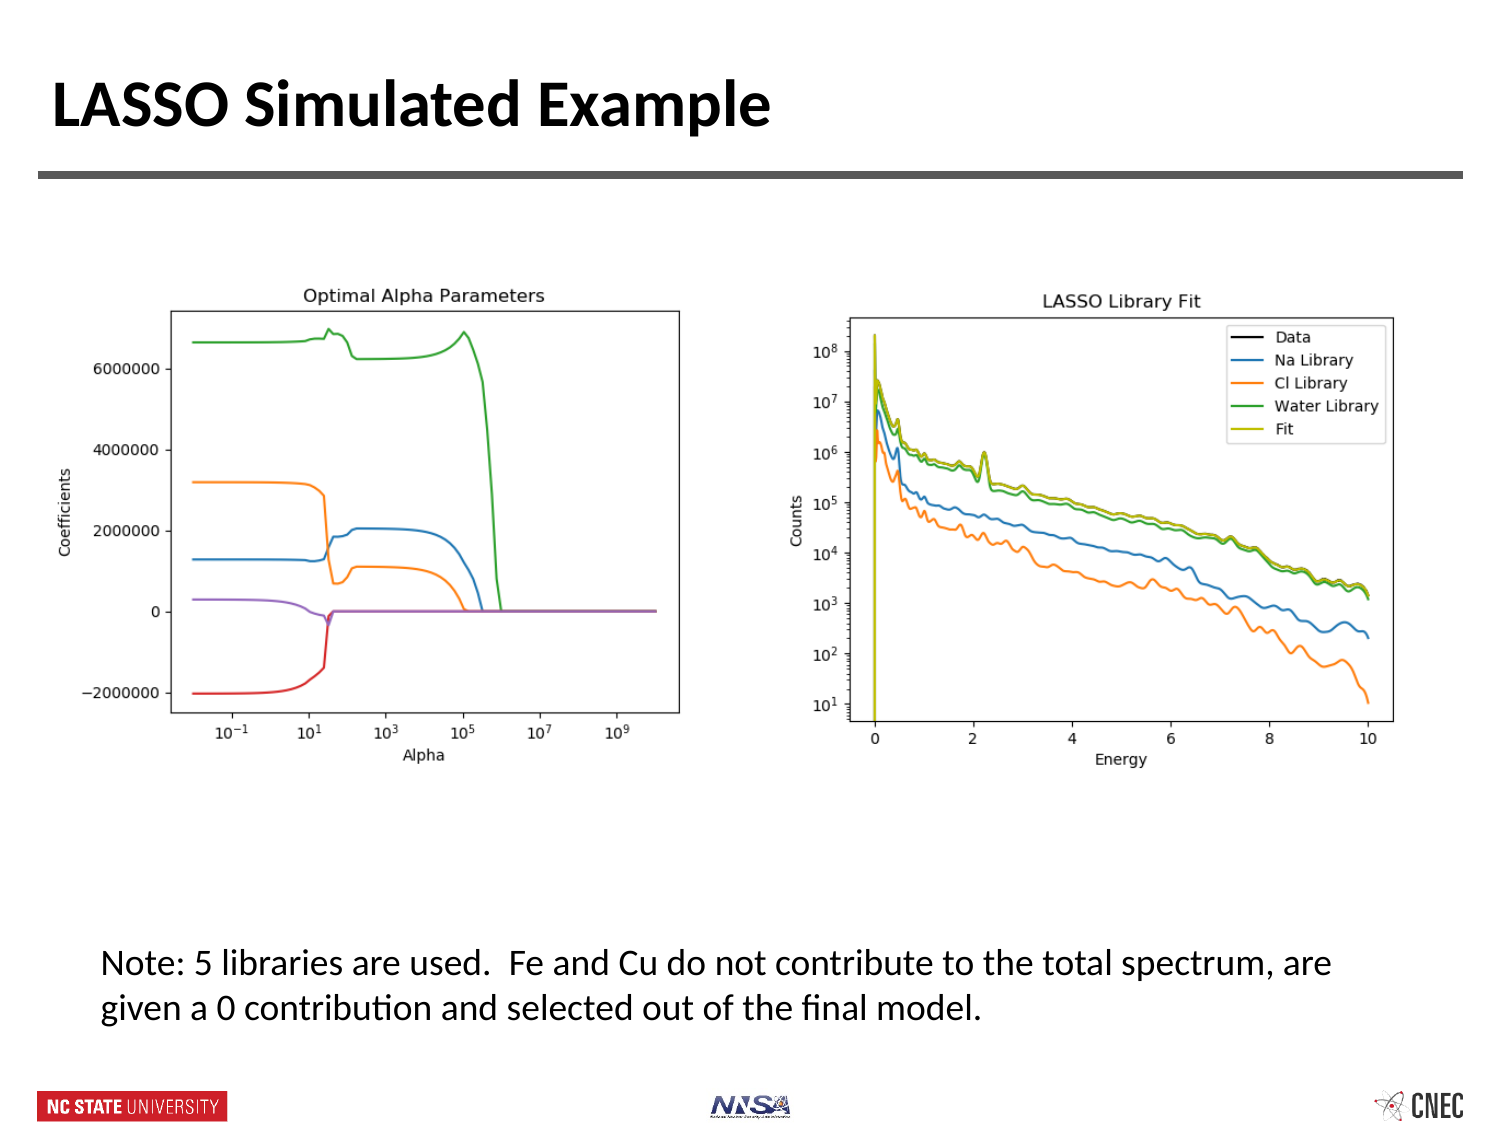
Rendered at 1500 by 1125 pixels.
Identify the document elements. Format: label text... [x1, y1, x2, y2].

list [762, 253, 1463, 780]
text_box Note: 5 libraries are used. Fe and Cu do not contribute to the total spectrum, are given a 0 contribution and selected out of the final model. [85, 930, 1433, 1036]
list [37, 255, 738, 778]
picture [37, 1091, 228, 1122]
title LASSO Simulated Example [37, 37, 1463, 163]
picture [1374, 1090, 1463, 1121]
picture [706, 1088, 794, 1123]
